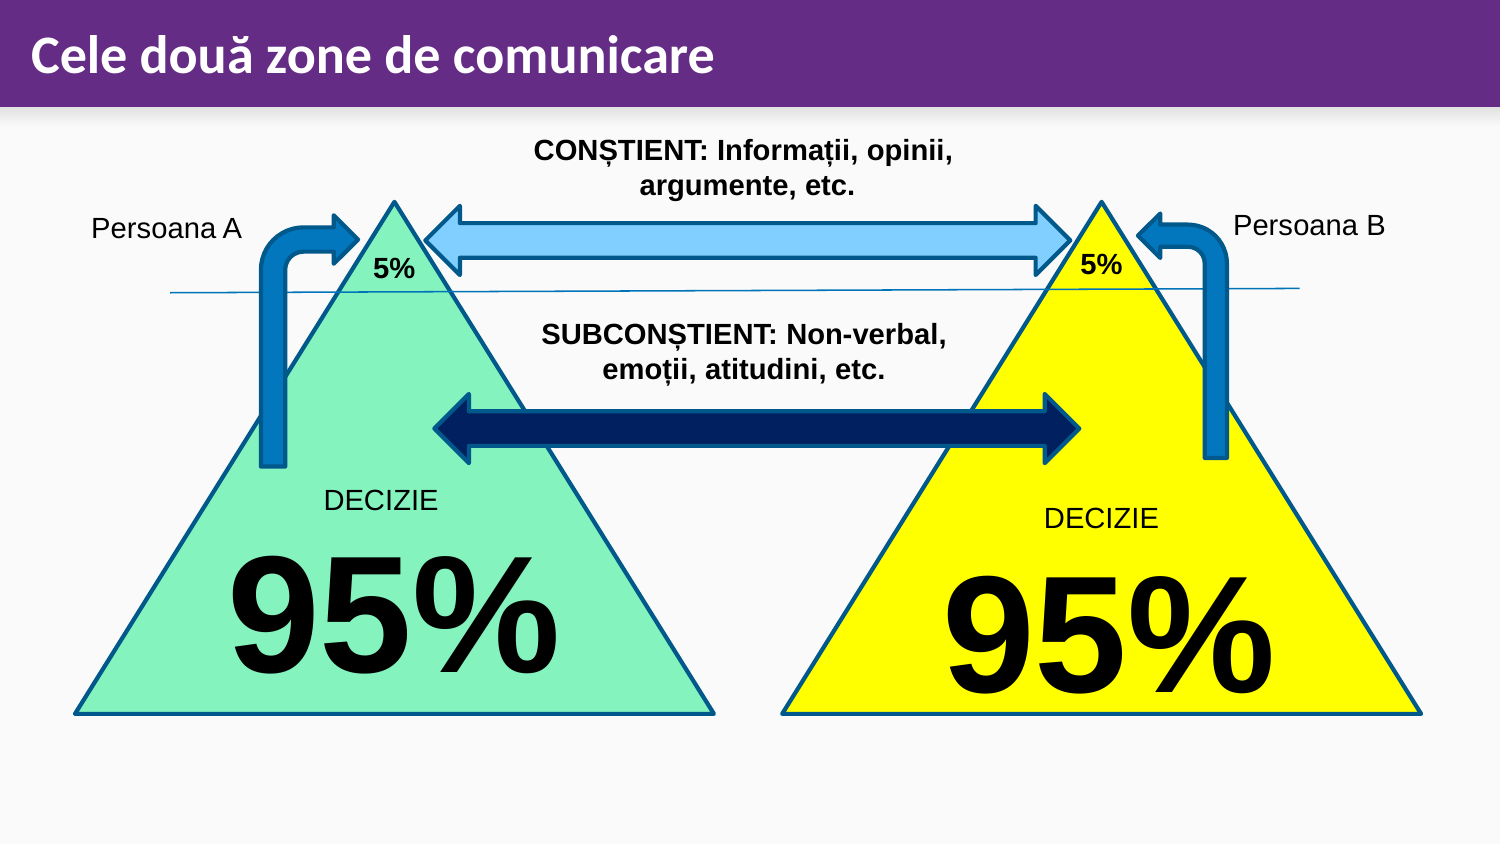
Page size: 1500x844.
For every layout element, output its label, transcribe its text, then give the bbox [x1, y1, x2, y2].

text_box [431, 256, 450, 286]
text_box Persoana B [1218, 199, 1402, 249]
text_box [423, 203, 1073, 277]
text_box [366, 199, 422, 242]
text_box [432, 392, 1082, 466]
text_box [1077, 199, 1127, 237]
text_box 5% [358, 242, 431, 286]
text_box DECIZIE [1029, 491, 1175, 542]
text_box [1135, 211, 1230, 286]
text_box [73, 301, 716, 716]
text_box [1202, 301, 1230, 461]
text_box 95% [927, 518, 1292, 734]
text_box Persoana A [76, 201, 258, 252]
text_box DECIZIE [308, 473, 454, 524]
title Cele două zone de comunicare [16, 2, 1464, 102]
text_box 95% [212, 498, 577, 714]
text_box [1138, 256, 1157, 286]
text_box [258, 213, 361, 286]
text_box CONȘTIENT: Informații, opinii, argumente, etc. [518, 124, 977, 209]
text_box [169, 288, 1300, 294]
text_box [780, 301, 1423, 716]
text_box SUBCONȘTIENT: Non-verbal, emoții, atitudini, etc. [526, 308, 971, 393]
text_box [258, 301, 288, 469]
text_box [1046, 256, 1065, 286]
text_box 5% [1065, 237, 1138, 286]
text_box [339, 256, 358, 286]
